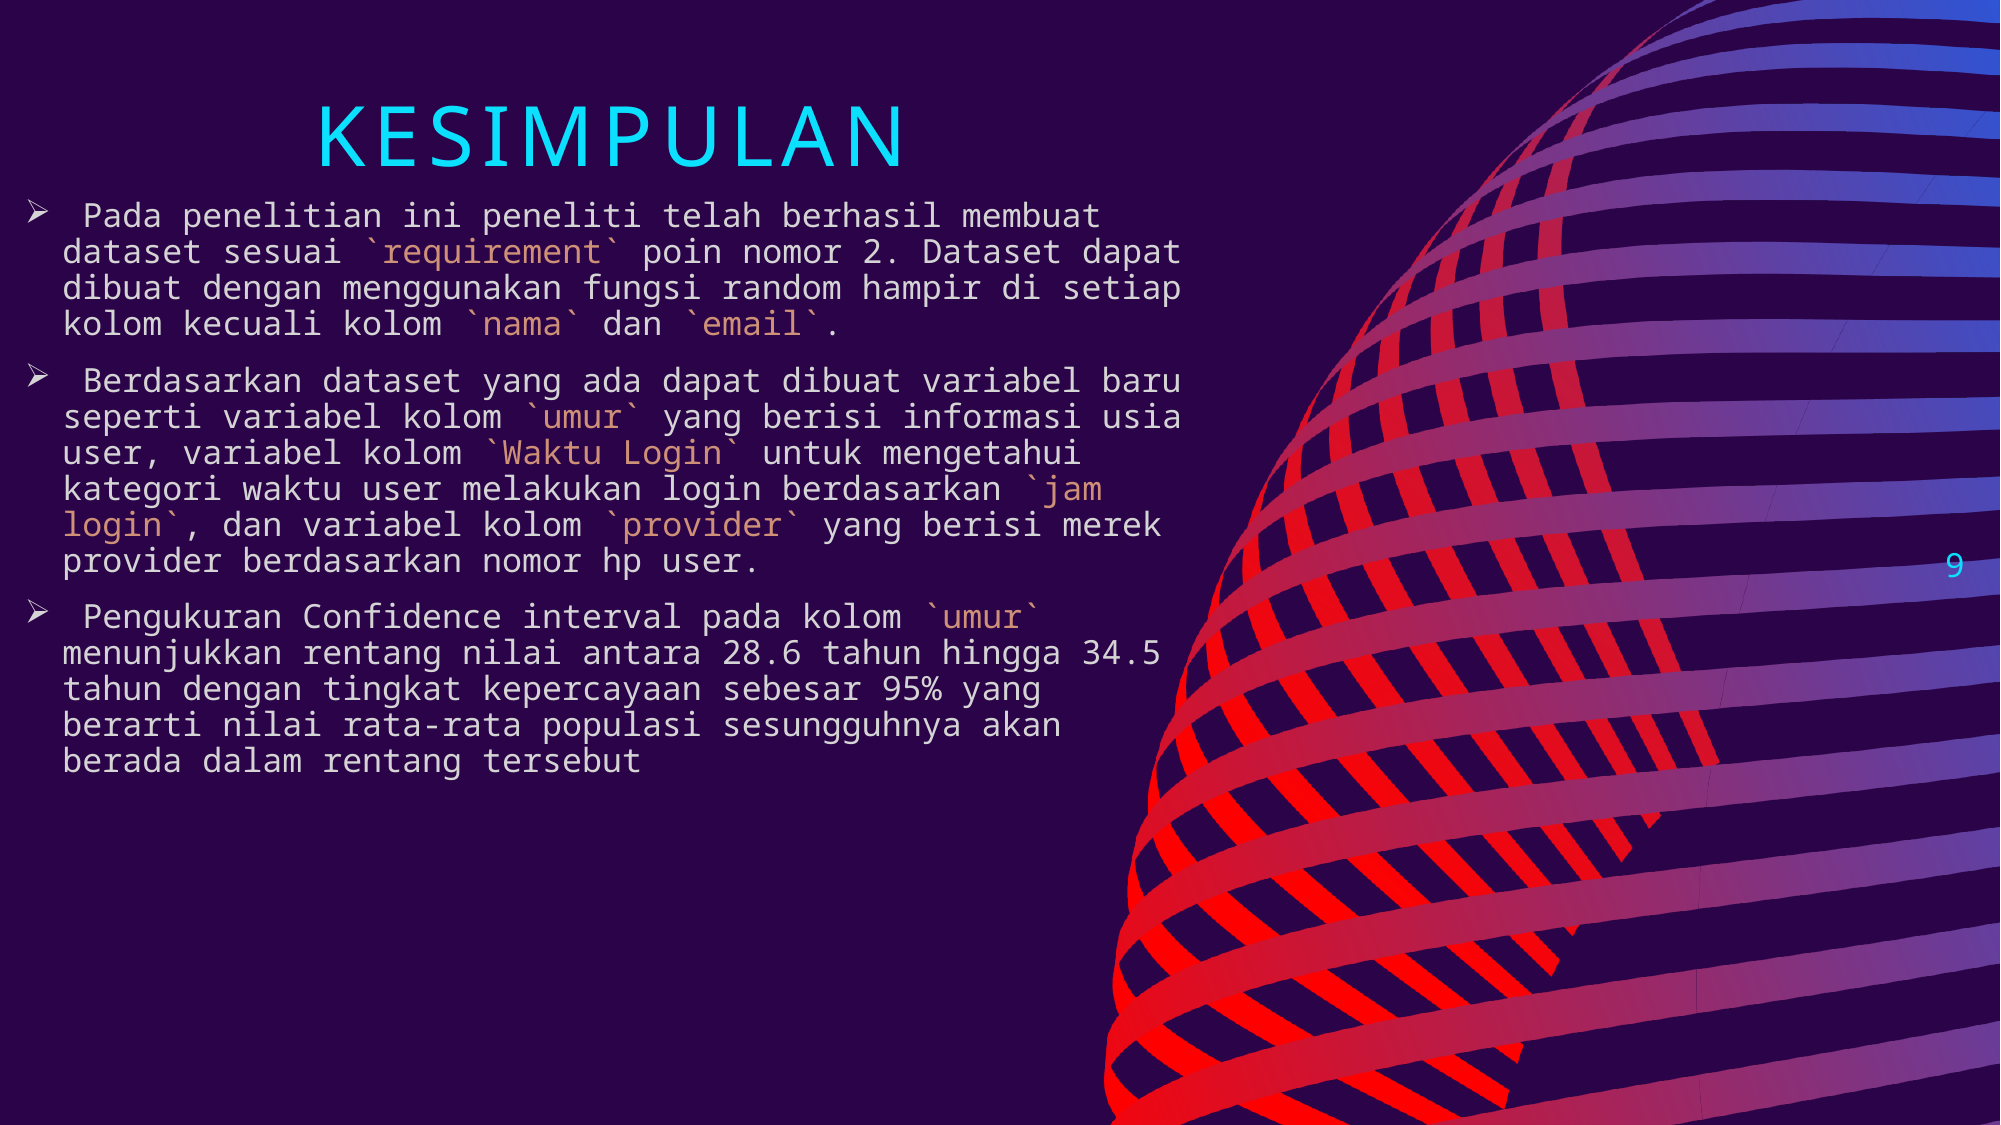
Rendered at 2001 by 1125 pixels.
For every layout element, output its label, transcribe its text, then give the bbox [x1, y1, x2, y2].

text_box Pada penelitian ini peneliti telah berhasil membuat dataset sesuai `requirement` poin nomor 2. Dataset dapat dibuat dengan menggunakan fungsi random hampir di setiap kolom kecuali kolom `nama` dan `email`. Berdasarkan dataset yang ada dapat dibuat variabel baru seperti variabel kolom `umur` yang berisi informasi usia user, variabel kolom `Waktu Login` untuk mengetahui kategori waktu user melakukan login berdasarkan `jam login`, dan variabel kolom `provider` yang berisi merek provider berdasarkan nomor hp user. Pengukuran Confidence interval pada kolom `umur` menunjukkan rentang nilai antara 28.6 tahun hingga 34.5 tahun dengan tingkat kepercayaan sebesar 95% yang berarti nilai rata-rata populasi sesungguhnya akan berada dalam rentang tersebut [10, 191, 1212, 785]
text_box kesimpulan [190, 111, 1032, 191]
picture [0, 0, 2000, 1125]
slide_number 9 [1889, 519, 1980, 615]
